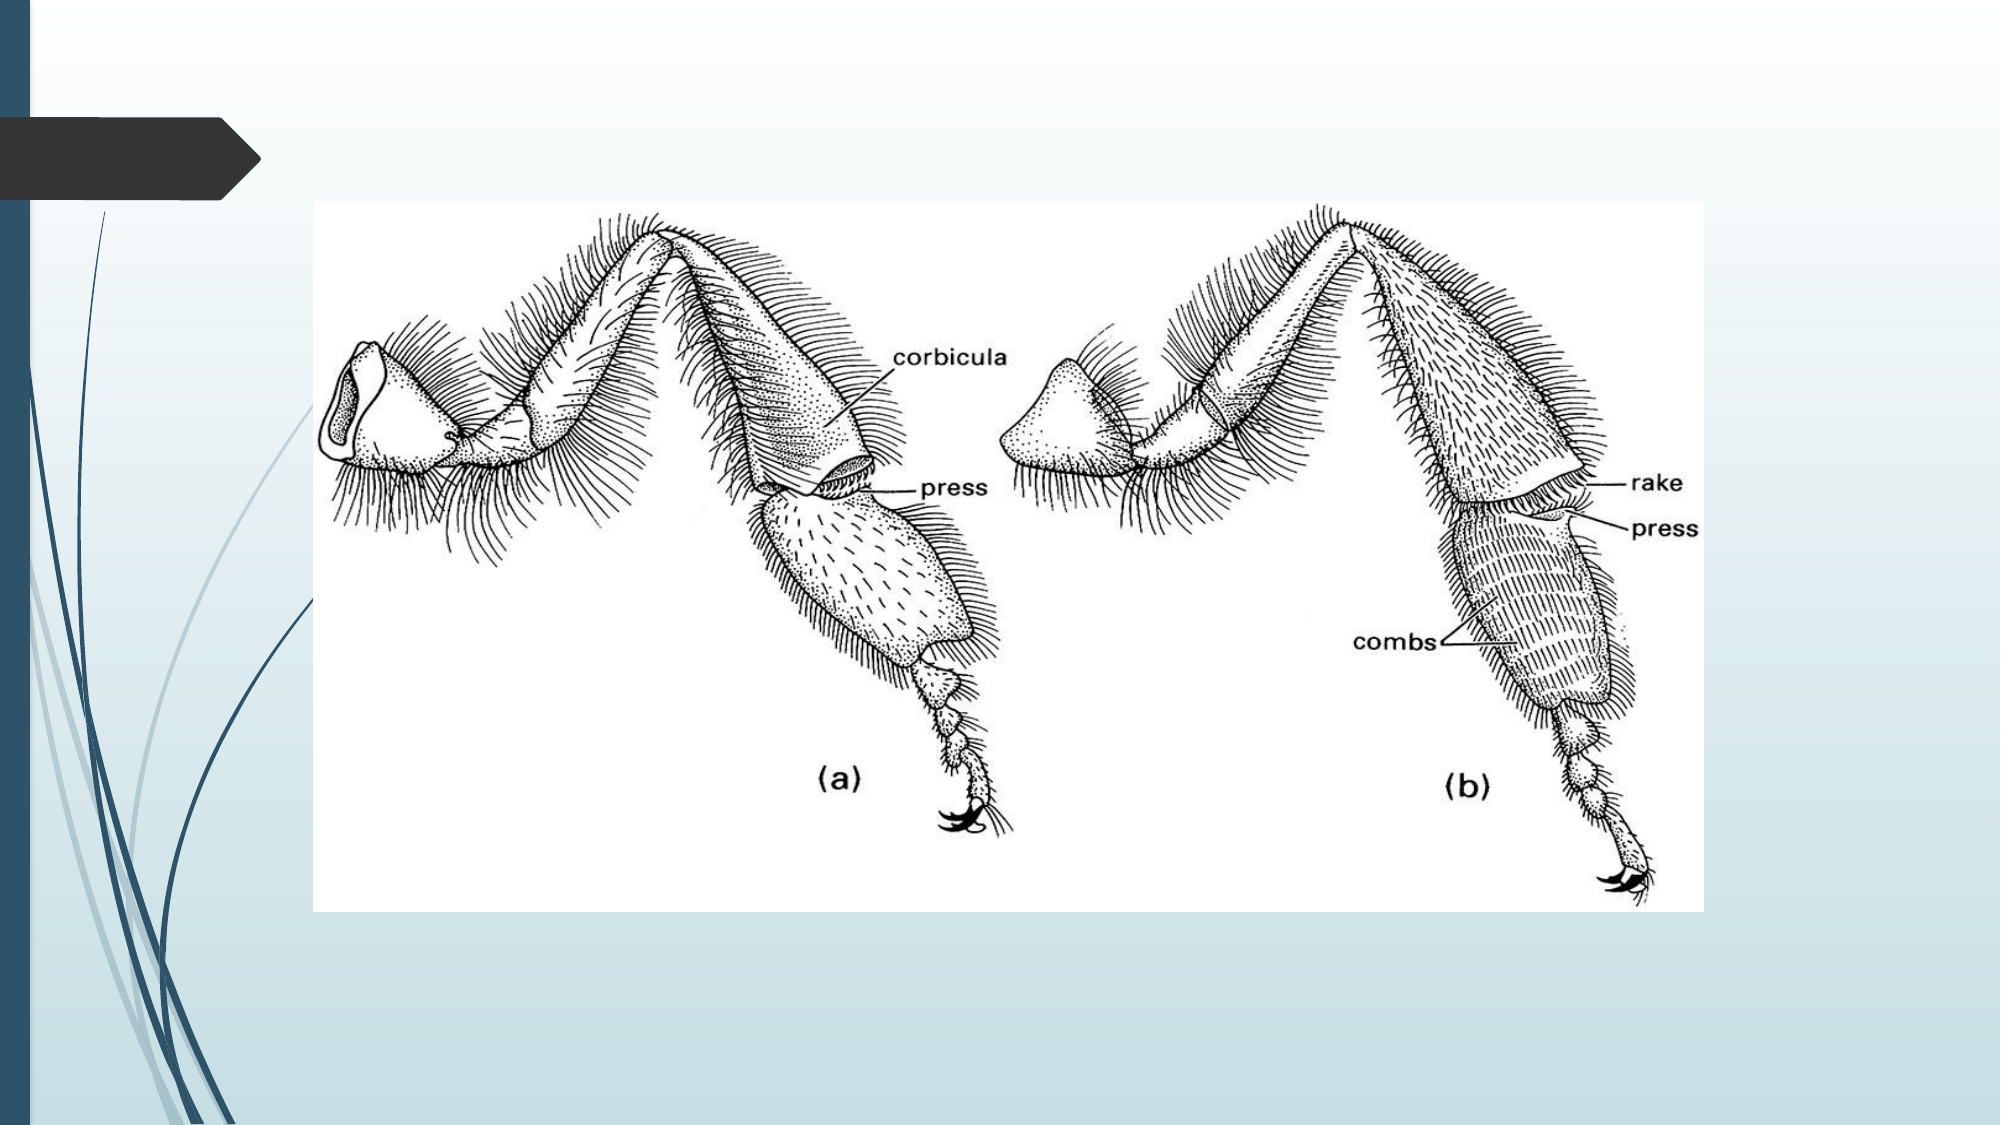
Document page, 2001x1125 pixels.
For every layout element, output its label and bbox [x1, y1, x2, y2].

picture [313, 201, 1704, 912]
